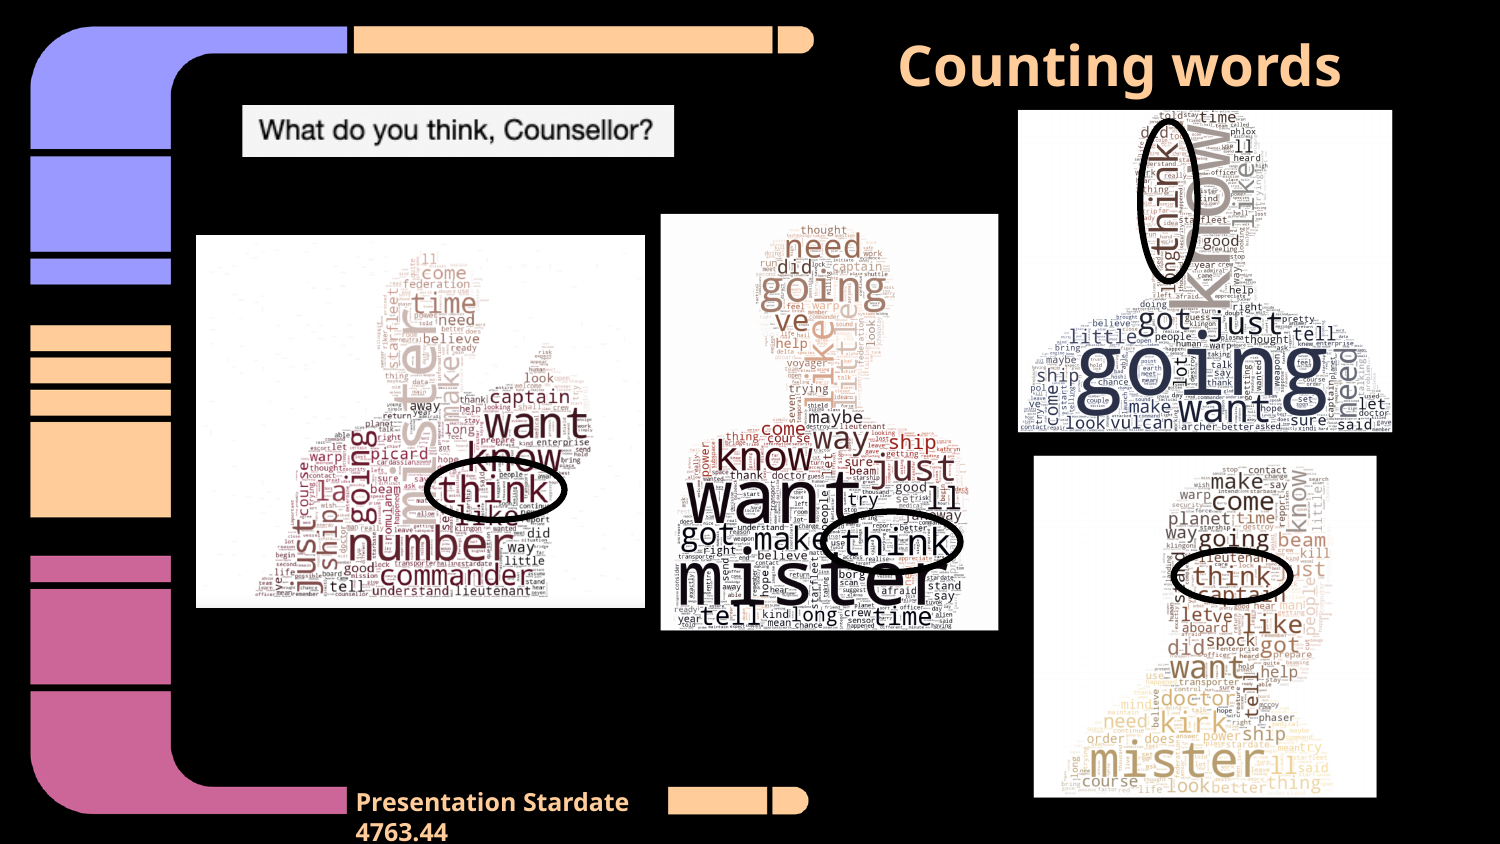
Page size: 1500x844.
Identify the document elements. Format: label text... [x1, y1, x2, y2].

picture [1030, 451, 1380, 801]
picture [0, 0, 999, 844]
text_box Counting words [882, 14, 1485, 113]
picture [1014, 106, 1396, 436]
text_box [848, 65, 1155, 782]
